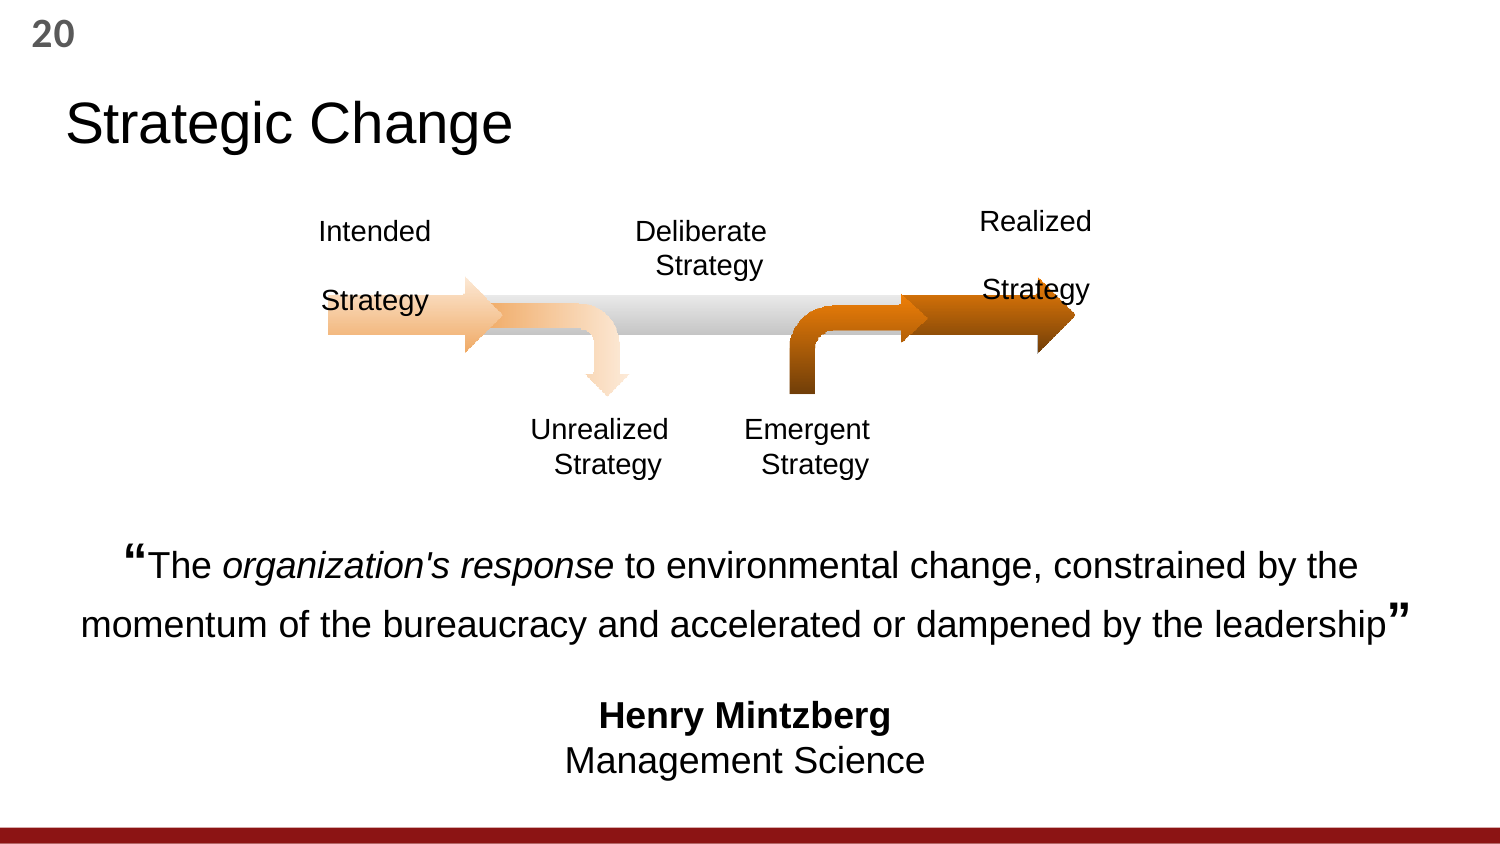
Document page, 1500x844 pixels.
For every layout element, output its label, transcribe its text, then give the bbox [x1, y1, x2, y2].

text_box Realized Strategy [977, 198, 1095, 306]
text_box 20 [29, 3, 78, 56]
text_box Unrealized Strategy [528, 407, 672, 480]
text_box Emergent Strategy [742, 407, 873, 480]
title Strategic Change [63, 82, 517, 226]
text_box Deliberate Strategy [633, 209, 771, 274]
text_box Intended Strategy [316, 209, 434, 316]
text_box “The organization's response to environmental change, constrained by the momentum of the bureaucracy and accelerated or dampened by the leadership” Henry Mintzberg Management Science [74, 524, 1417, 782]
picture [328, 275, 1075, 397]
